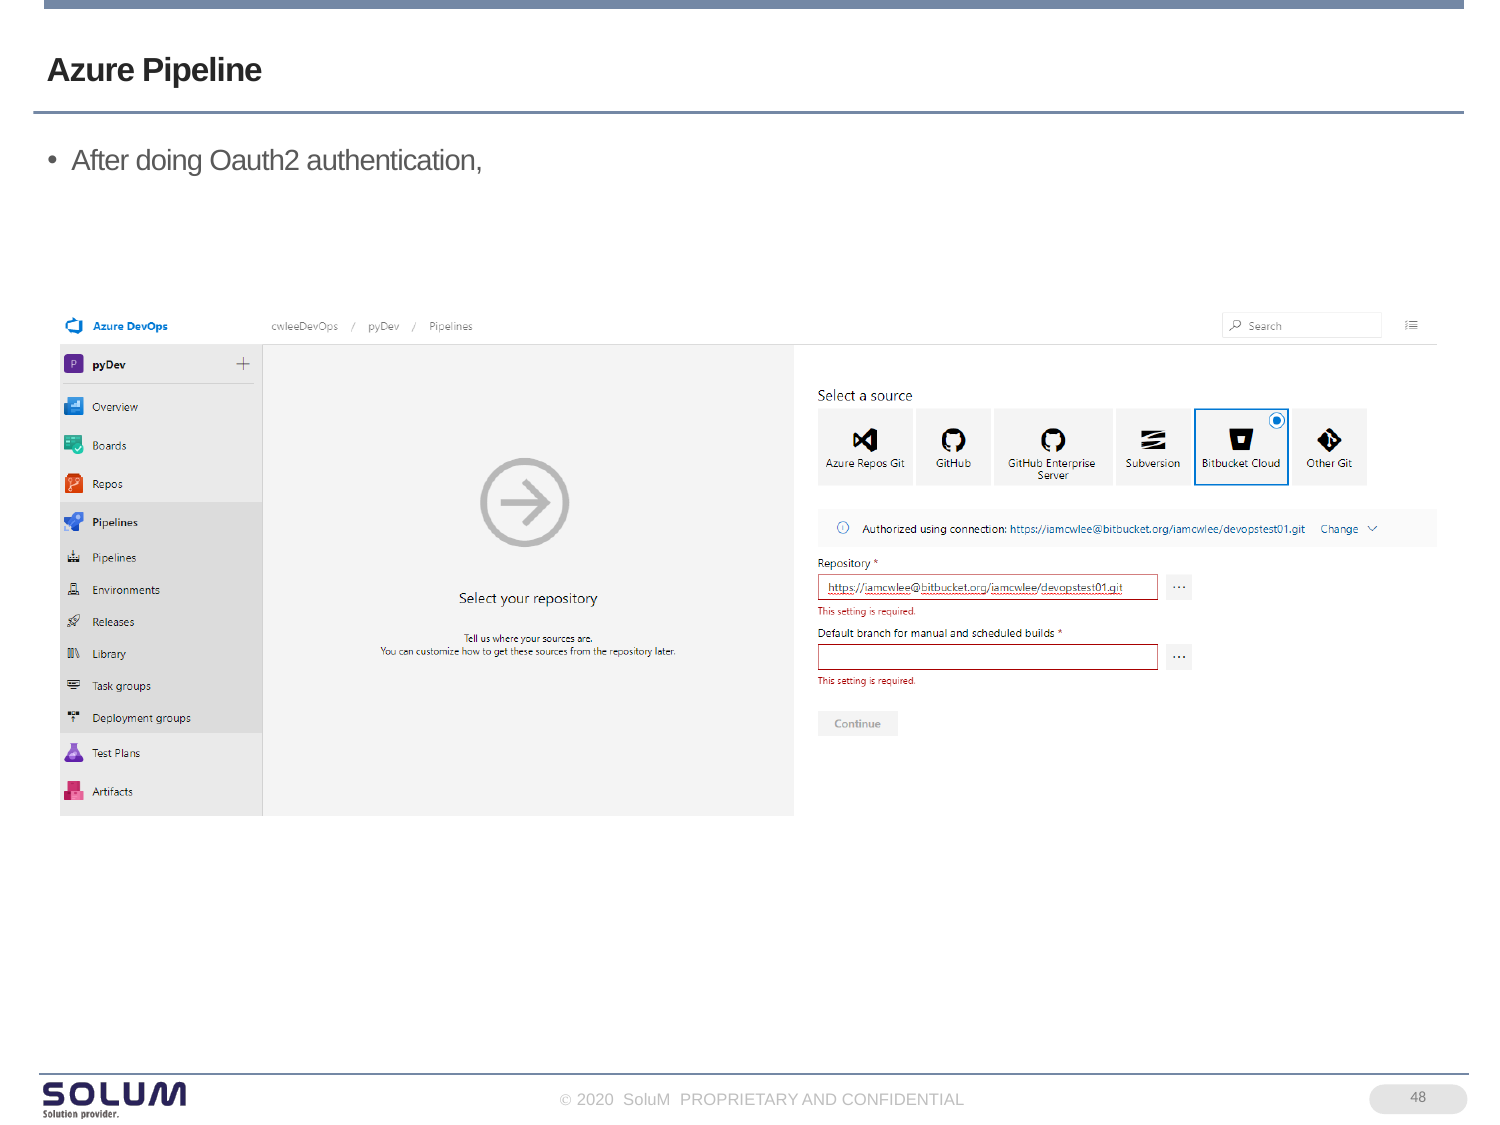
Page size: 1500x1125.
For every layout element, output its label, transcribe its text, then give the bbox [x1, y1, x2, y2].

picture [60, 308, 1437, 816]
subtitle After doing Oauth2 authentication, [33, 137, 1464, 562]
picture [41, 1080, 187, 1119]
title Azure Pipeline [46, 28, 1349, 113]
